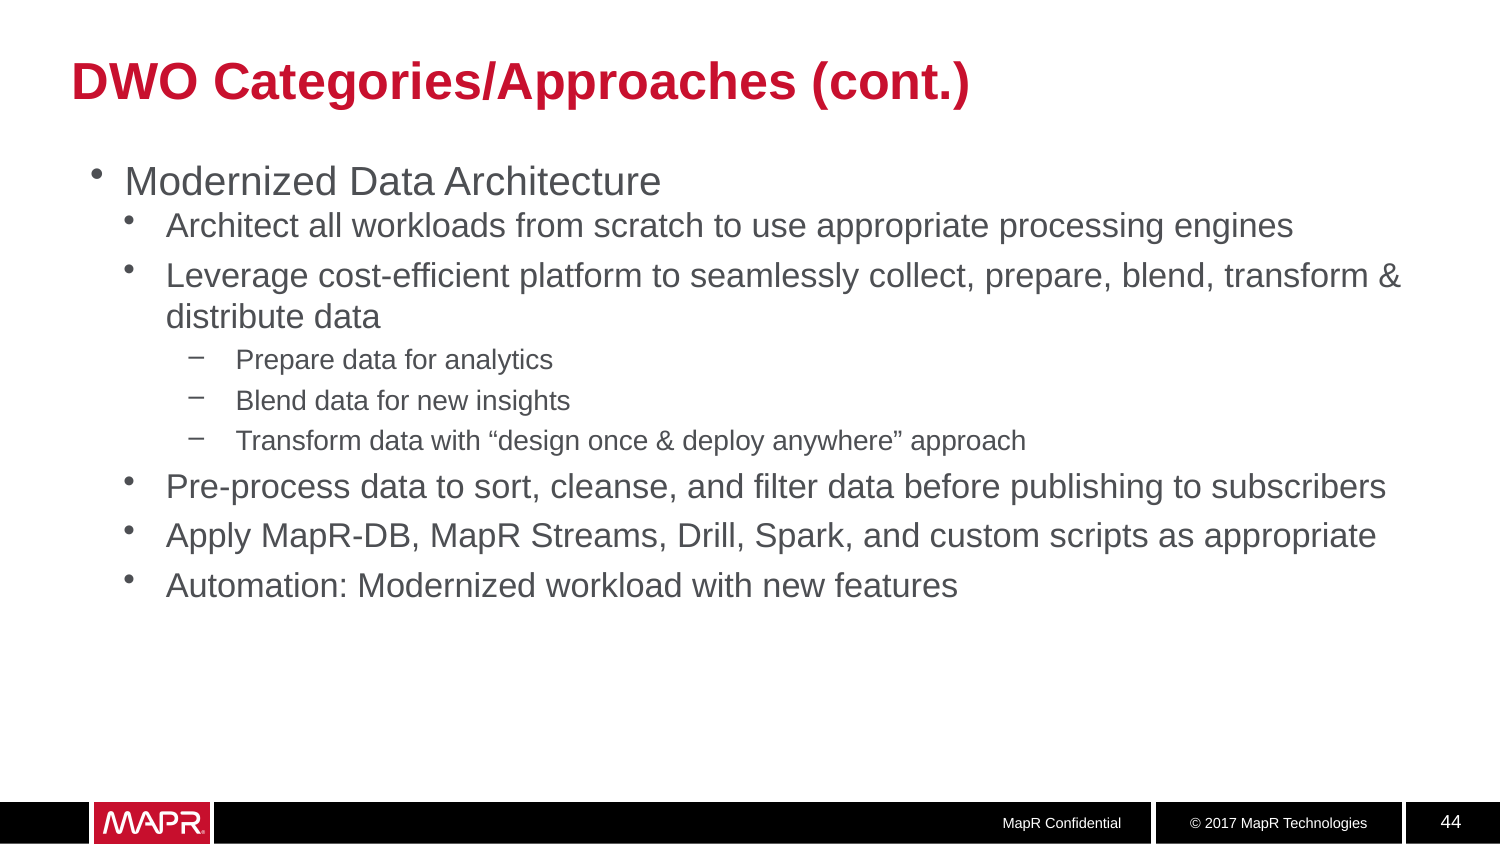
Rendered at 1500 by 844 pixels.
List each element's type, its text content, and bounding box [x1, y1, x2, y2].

picture [94, 802, 210, 844]
title DWO Categories/Approaches (cont.) [56, 33, 1407, 125]
list Modernized Data Architecture Architect all workloads from scratch to use appropriate processing engines Leverage cost-efficient platform to seamlessly collect, prepare, blend, transform & distribute data Prepare data for analytics Blend data for new insights Transform data with “design once & deploy anywhere” approach Pre-process data to sort, cleanse, and filter data before publishing to subscribers Apply MapR-DB, MapR Streams, Drill, Spark, and custom scripts as appropriate Automation: Modernized workload with new features [75, 147, 1425, 738]
